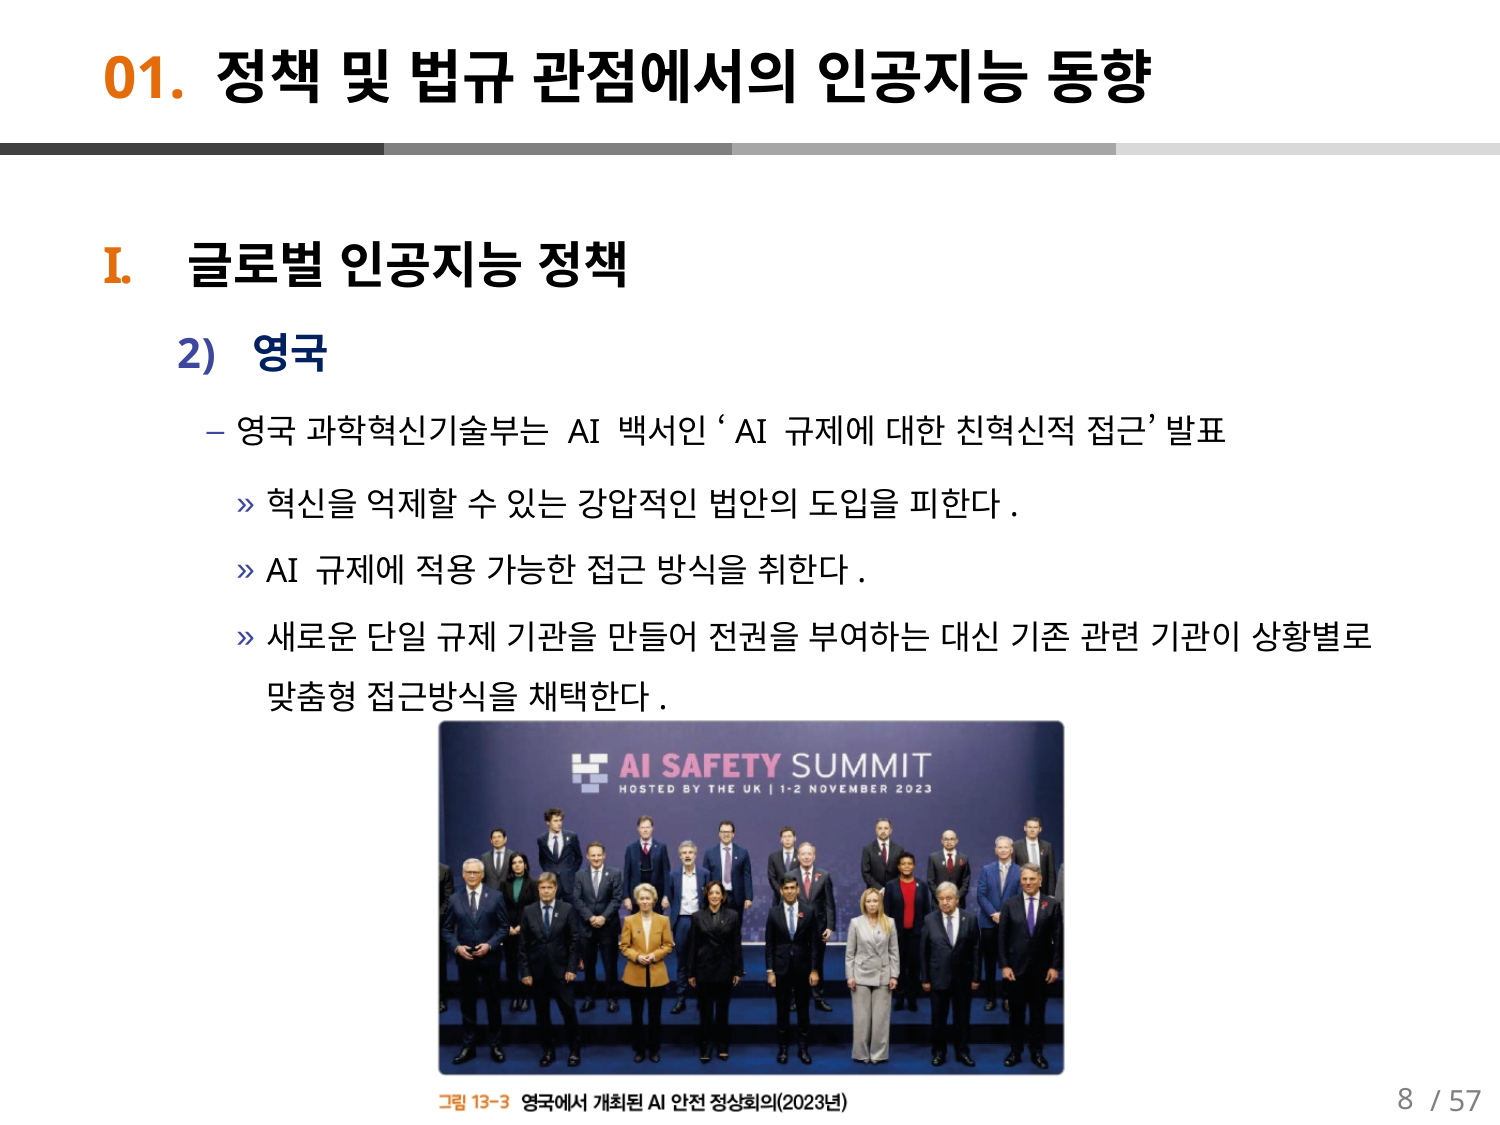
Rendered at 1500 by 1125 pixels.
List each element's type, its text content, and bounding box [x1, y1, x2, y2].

list 글로벌 인공지능 정책 영국 영국 과학혁신기술부는 AI 백서인 ‘AI 규제에 대한 친혁신적 접근’ 발표 혁신을 억제할 수 있는 강압적인 법안의 도입을 피한다. AI 규제에 적용 가능한 접근 방식을 취한다. 새로운 단일 규제 기관을 만들어 전권을 부여하는 대신 기존 관련 기관이 상황별로 맞춤형 접근방식을 채택한다. [88, 196, 1412, 1095]
picture [430, 715, 1070, 1116]
title 01. 정책 및 법규 관점에서의 인공지능 동향 [88, 30, 1400, 121]
